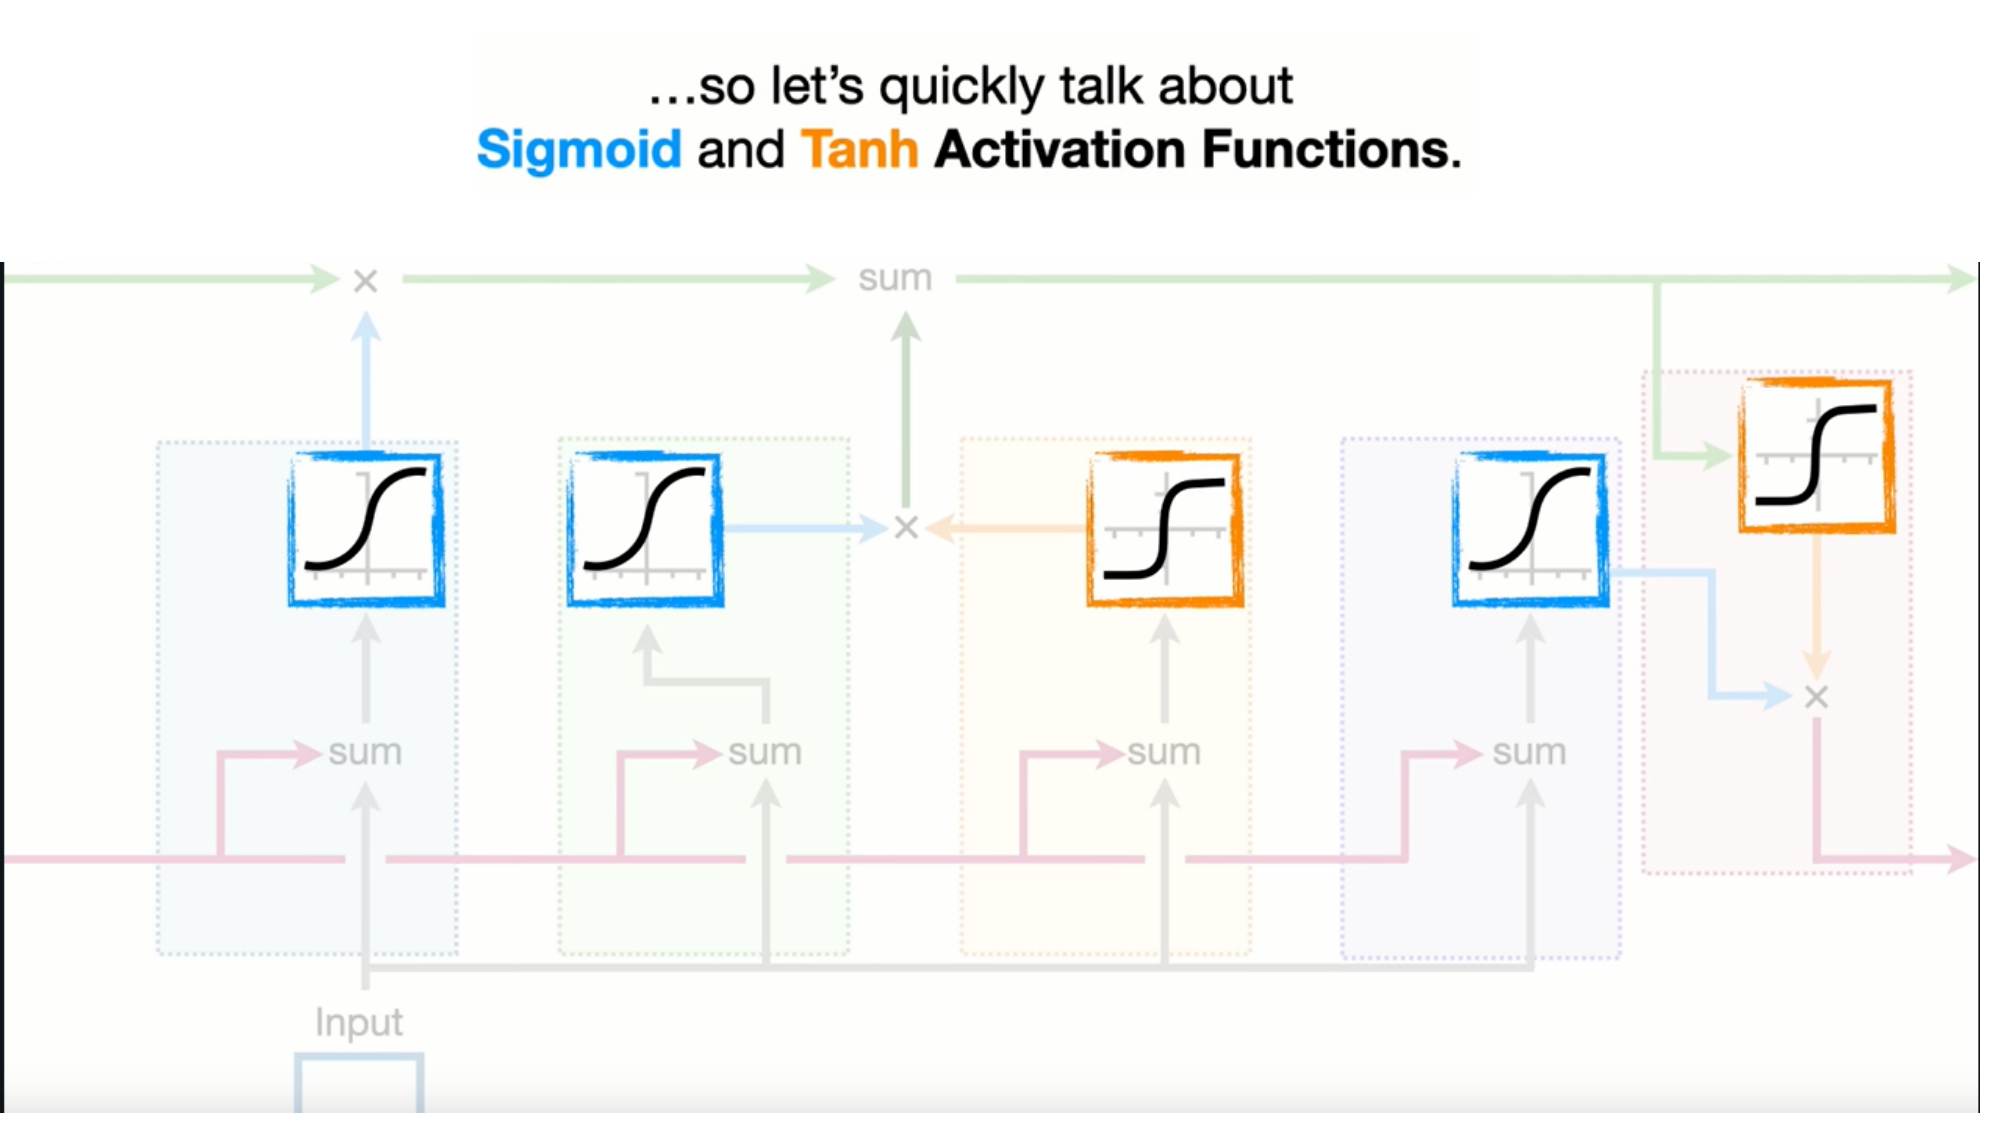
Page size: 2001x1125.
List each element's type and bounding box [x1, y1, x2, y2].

picture [0, 262, 1980, 1113]
picture [477, 34, 1475, 194]
